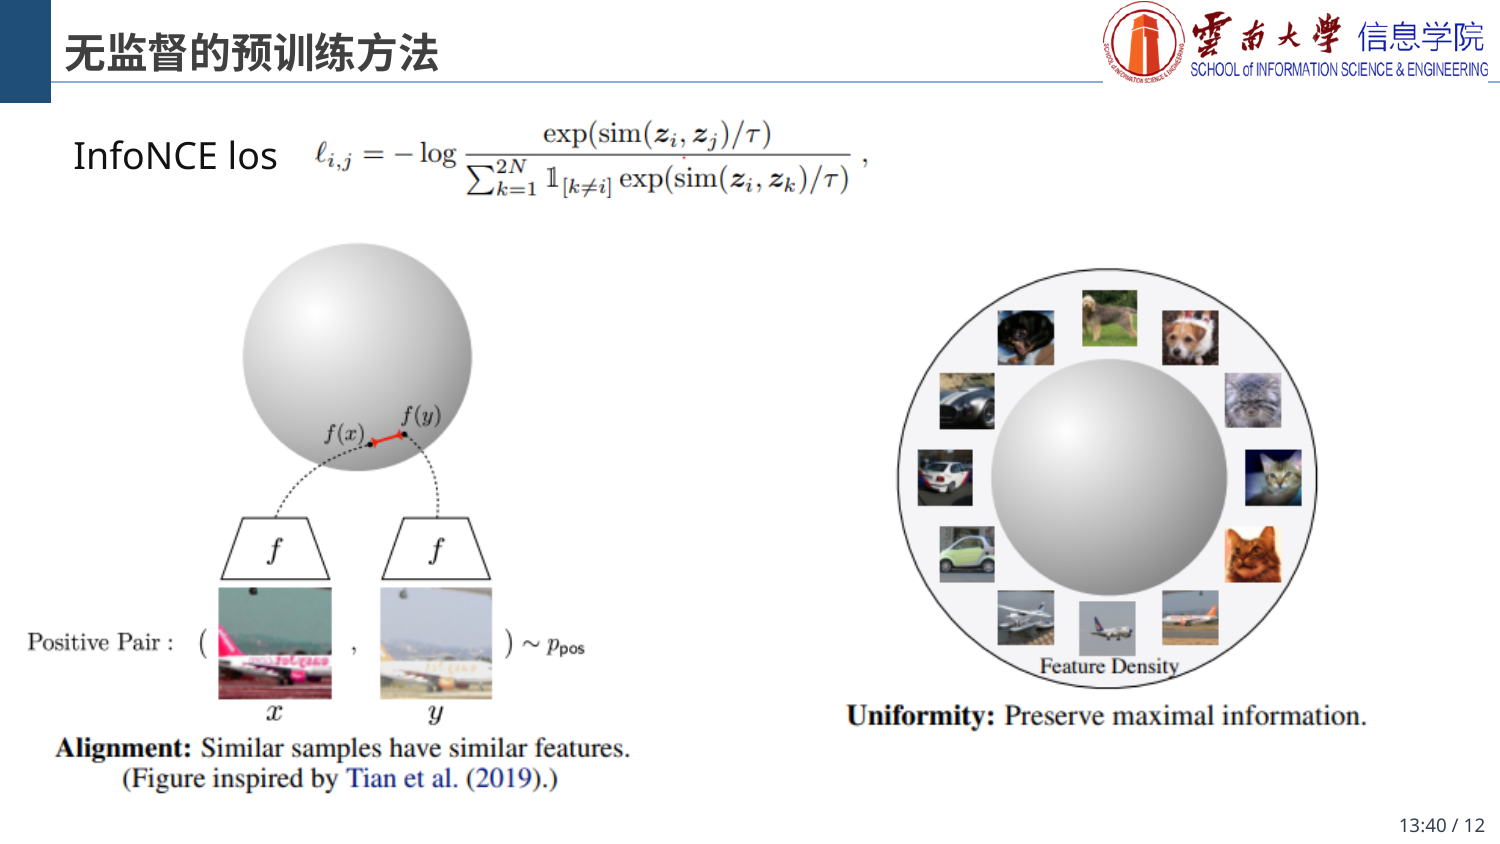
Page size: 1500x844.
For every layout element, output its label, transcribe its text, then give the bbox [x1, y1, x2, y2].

picture [277, 101, 904, 209]
title 无监督的预训练方法 [49, 10, 1164, 85]
picture [1103, 1, 1488, 83]
picture [13, 193, 760, 810]
picture [774, 255, 1410, 747]
text_box InfoNCE loss [58, 124, 270, 185]
